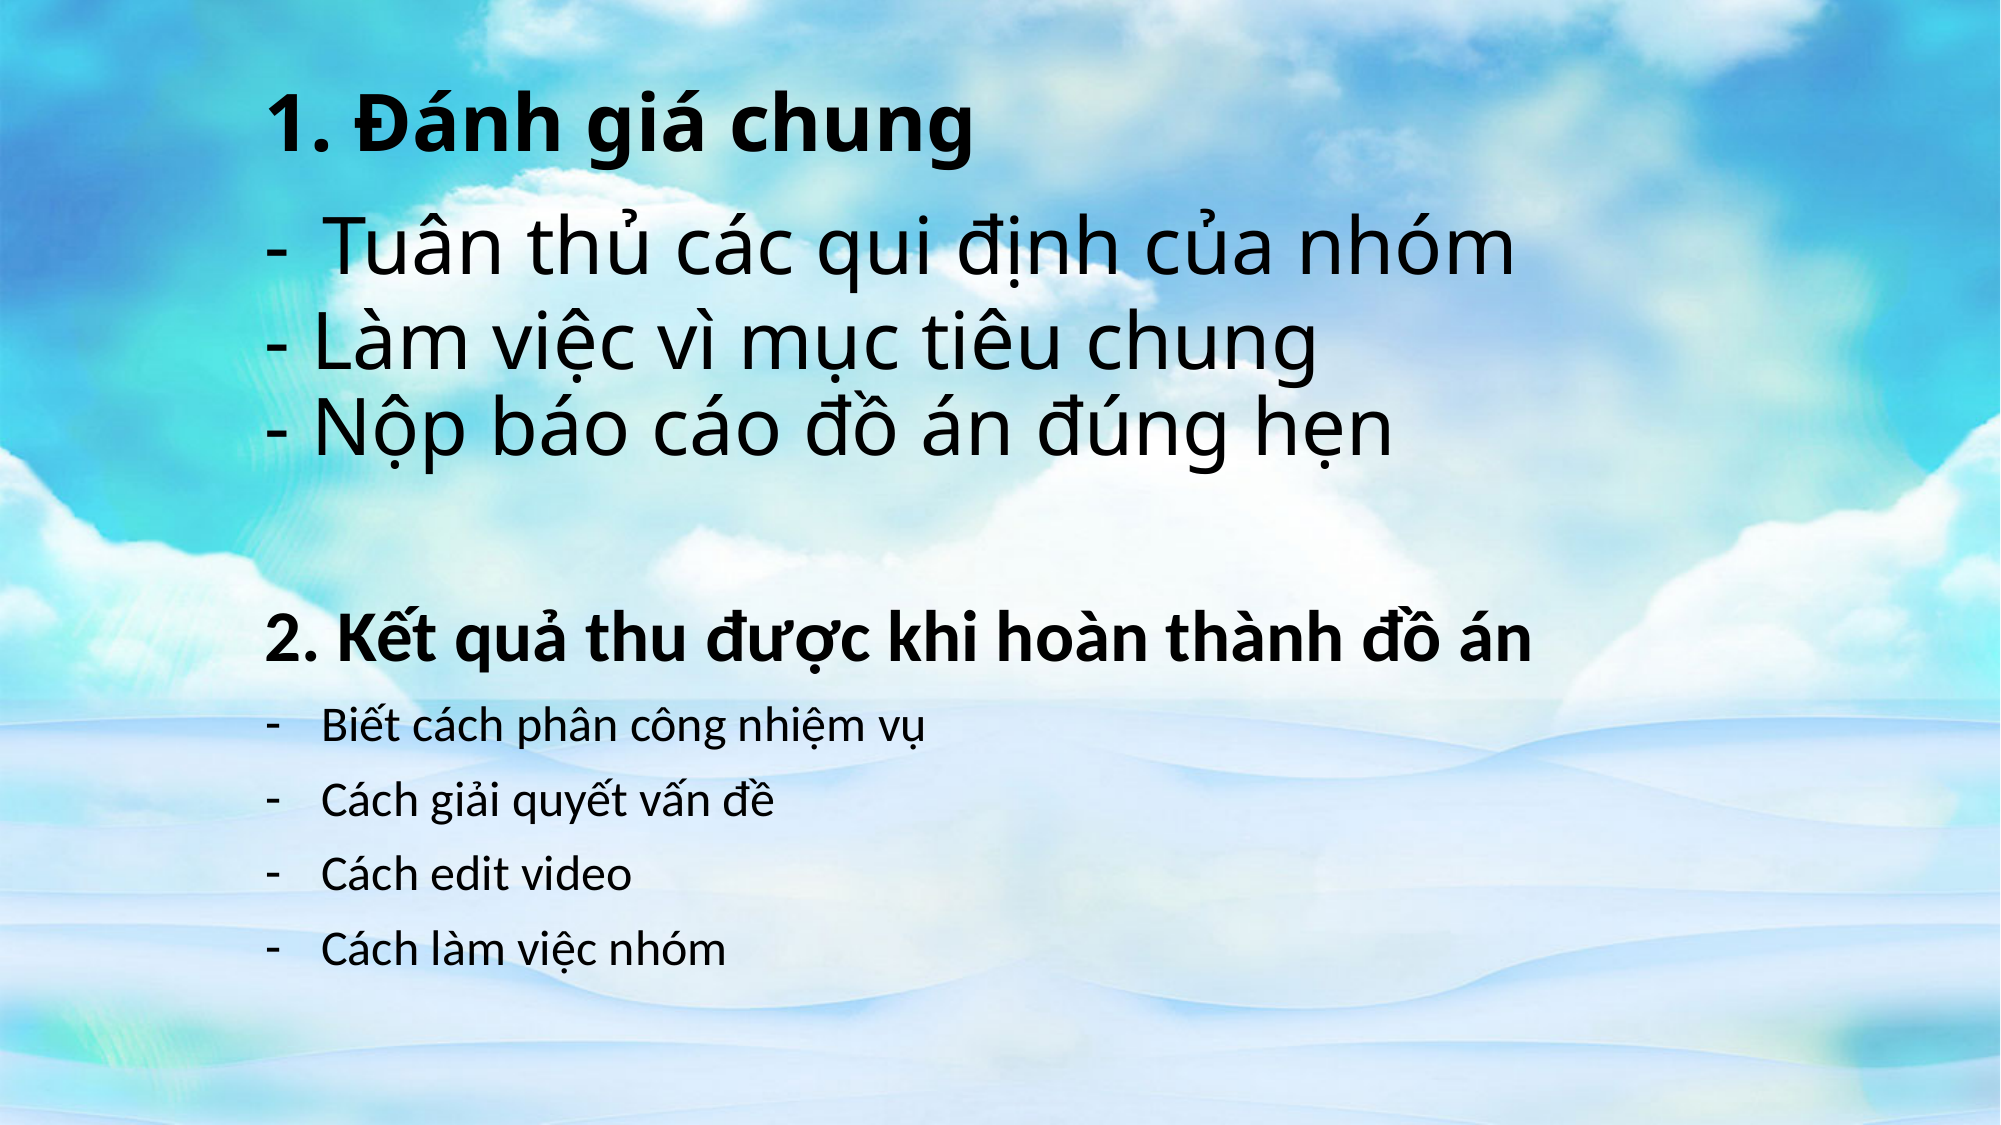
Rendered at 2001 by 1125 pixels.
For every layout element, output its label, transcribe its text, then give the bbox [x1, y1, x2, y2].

title 1. Đánh giá chung - Tuân thủ các qui định của nhóm - Làm việc vì mục tiêu chung - Nộp báo cáo đồ án đúng hẹn [249, 73, 1750, 576]
subtitle 2. Kết quả thu được khi hoàn thành đồ án Biết cách phân công nhiệm vụ Cách giải quyết vấn đề Cách edit video Cách làm việc nhóm [249, 590, 1750, 1059]
picture [0, 0, 2001, 1125]
